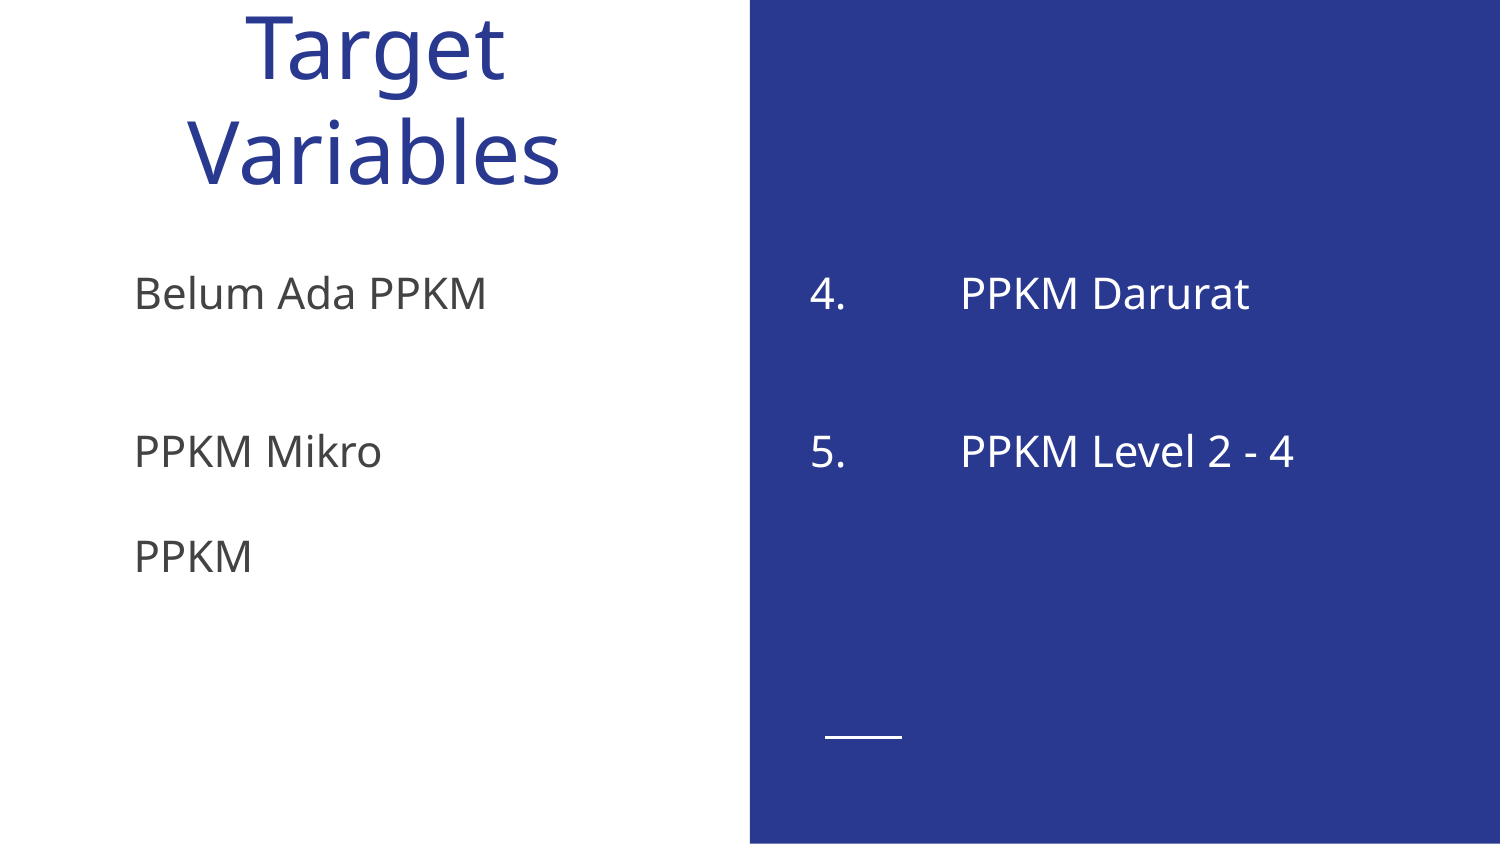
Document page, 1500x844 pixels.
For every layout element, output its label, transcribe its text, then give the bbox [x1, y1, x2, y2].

title Target Variables [43, 61, 708, 217]
subtitle Belum Ada PPKM PPKM Mikro PPKM [43, 250, 708, 663]
subtitle 4. PPKM Darurat 5. PPKM Level 2 - 4 [794, 250, 1459, 663]
